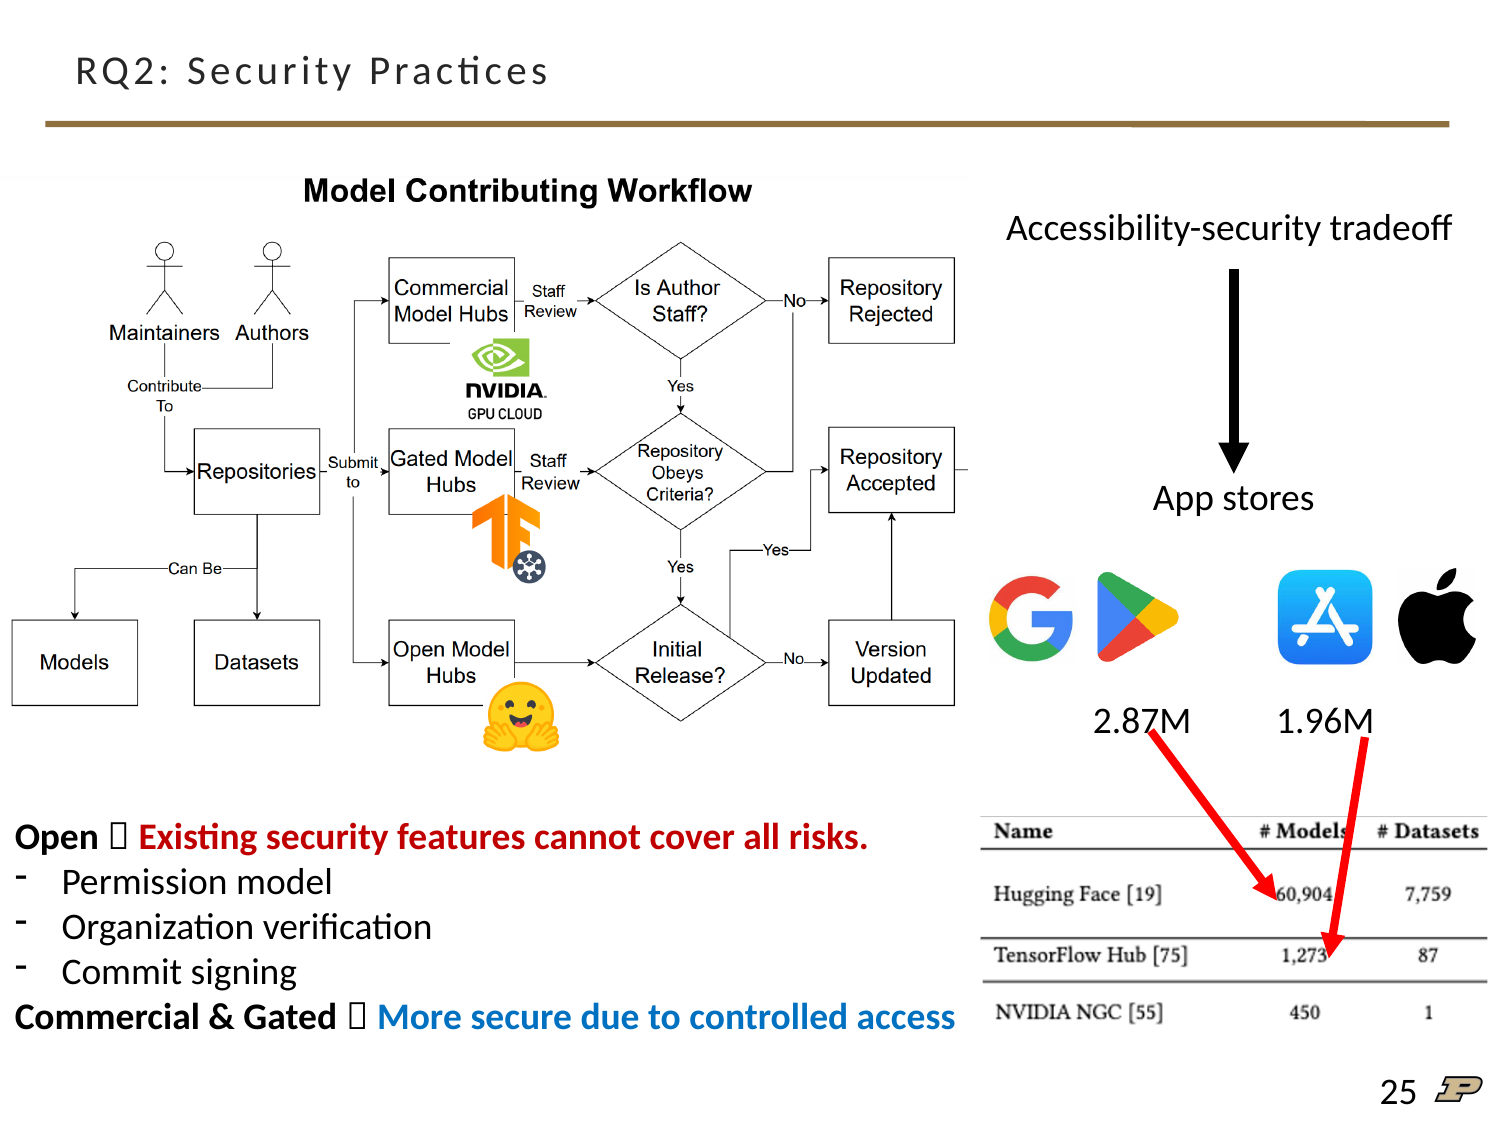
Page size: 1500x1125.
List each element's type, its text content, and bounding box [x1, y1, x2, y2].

picture [986, 546, 1203, 687]
text_box Accessibility-security tradeoff App stores [968, 195, 1500, 526]
picture [980, 816, 1488, 1035]
text_box Open  Existing security features cannot cover all risks. Permission model Organization verification Commit signing Commercial & Gated  More secure due to controlled access [0, 804, 1045, 1125]
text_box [1150, 730, 1277, 901]
text_box 2.87M 1.96M [945, 688, 1500, 749]
title RQ2: Security Practices [43, 17, 1368, 127]
picture [1472, 1076, 1483, 1102]
picture [0, 176, 968, 755]
picture [1277, 569, 1373, 665]
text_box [1328, 736, 1365, 959]
picture [1398, 568, 1476, 664]
text_box 25 [1345, 1046, 1476, 1125]
